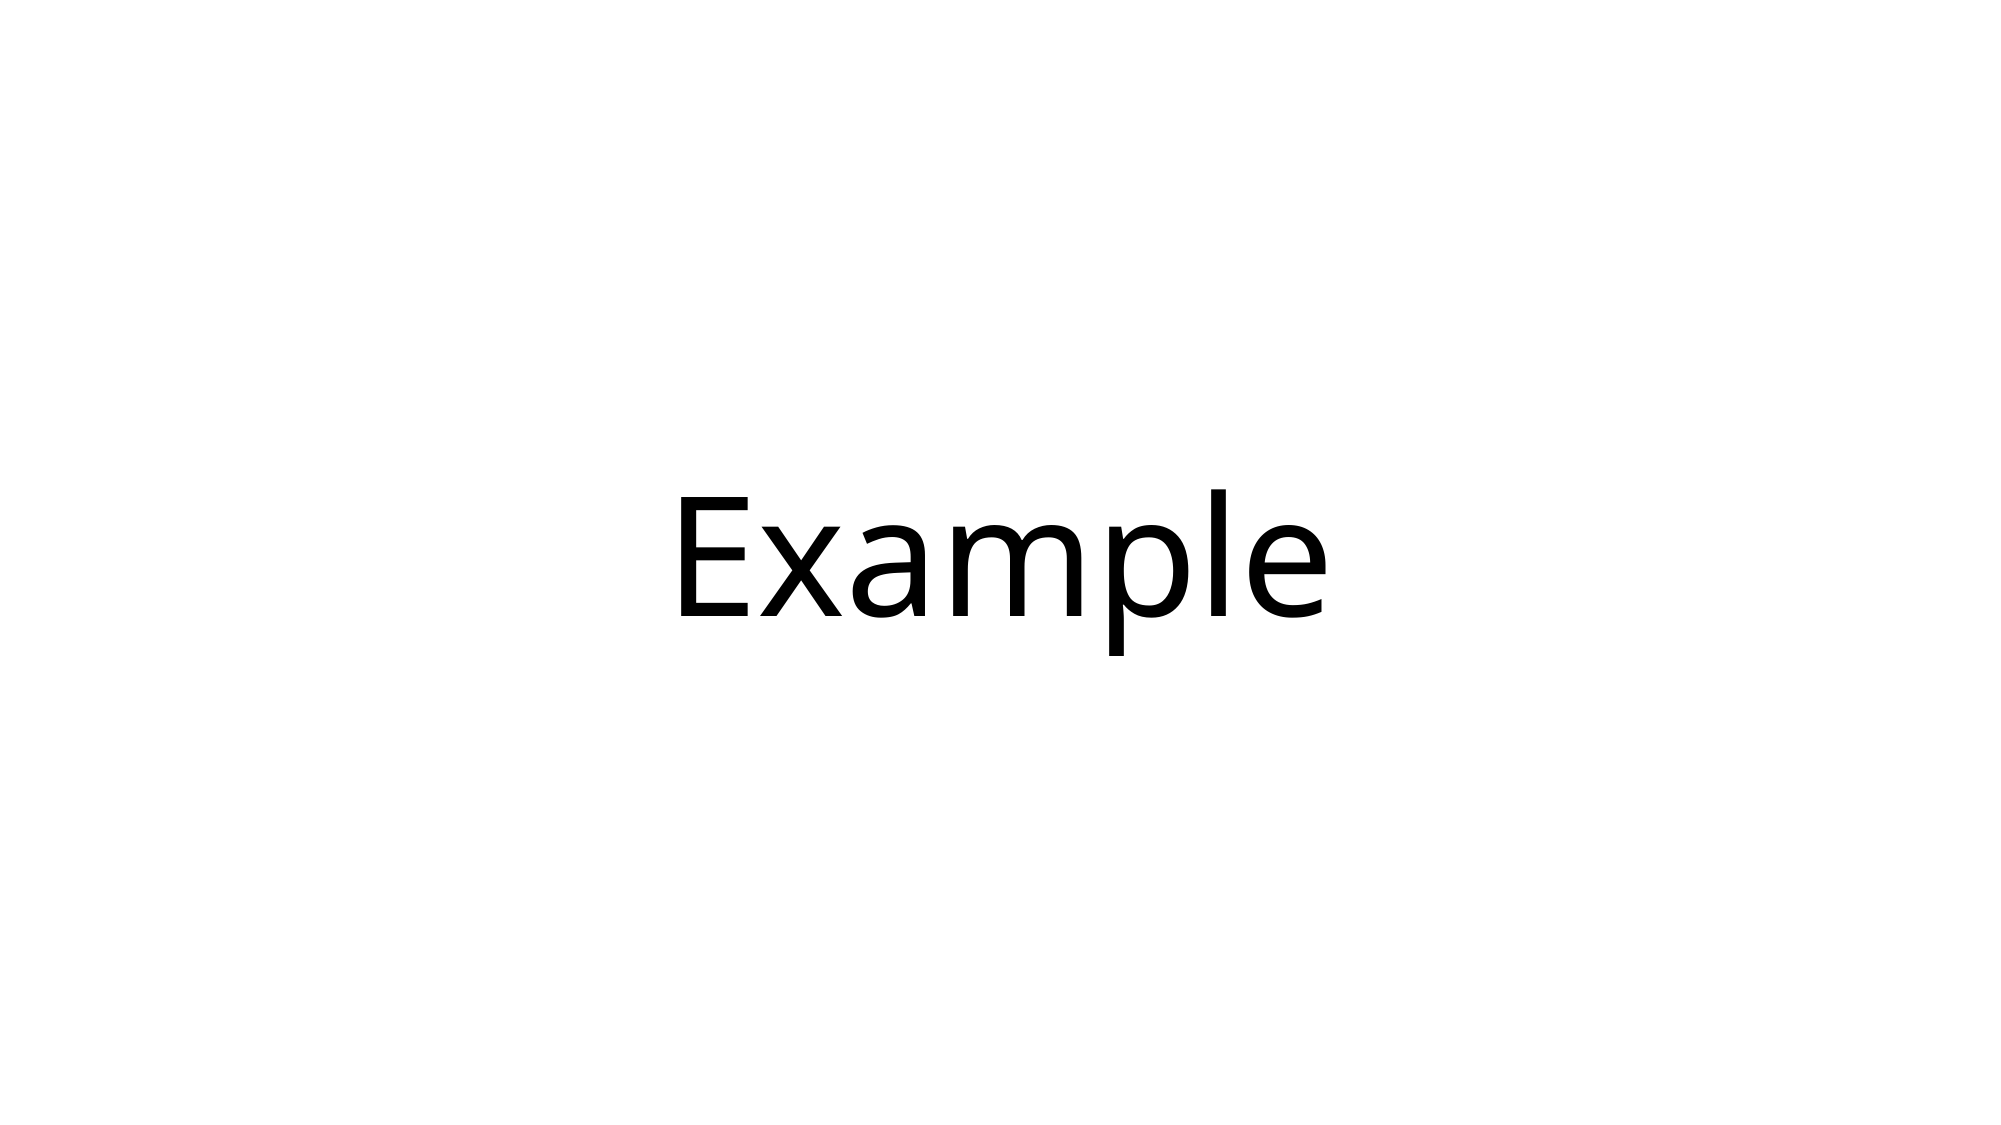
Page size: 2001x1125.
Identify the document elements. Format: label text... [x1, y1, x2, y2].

title Example [137, 453, 1863, 672]
